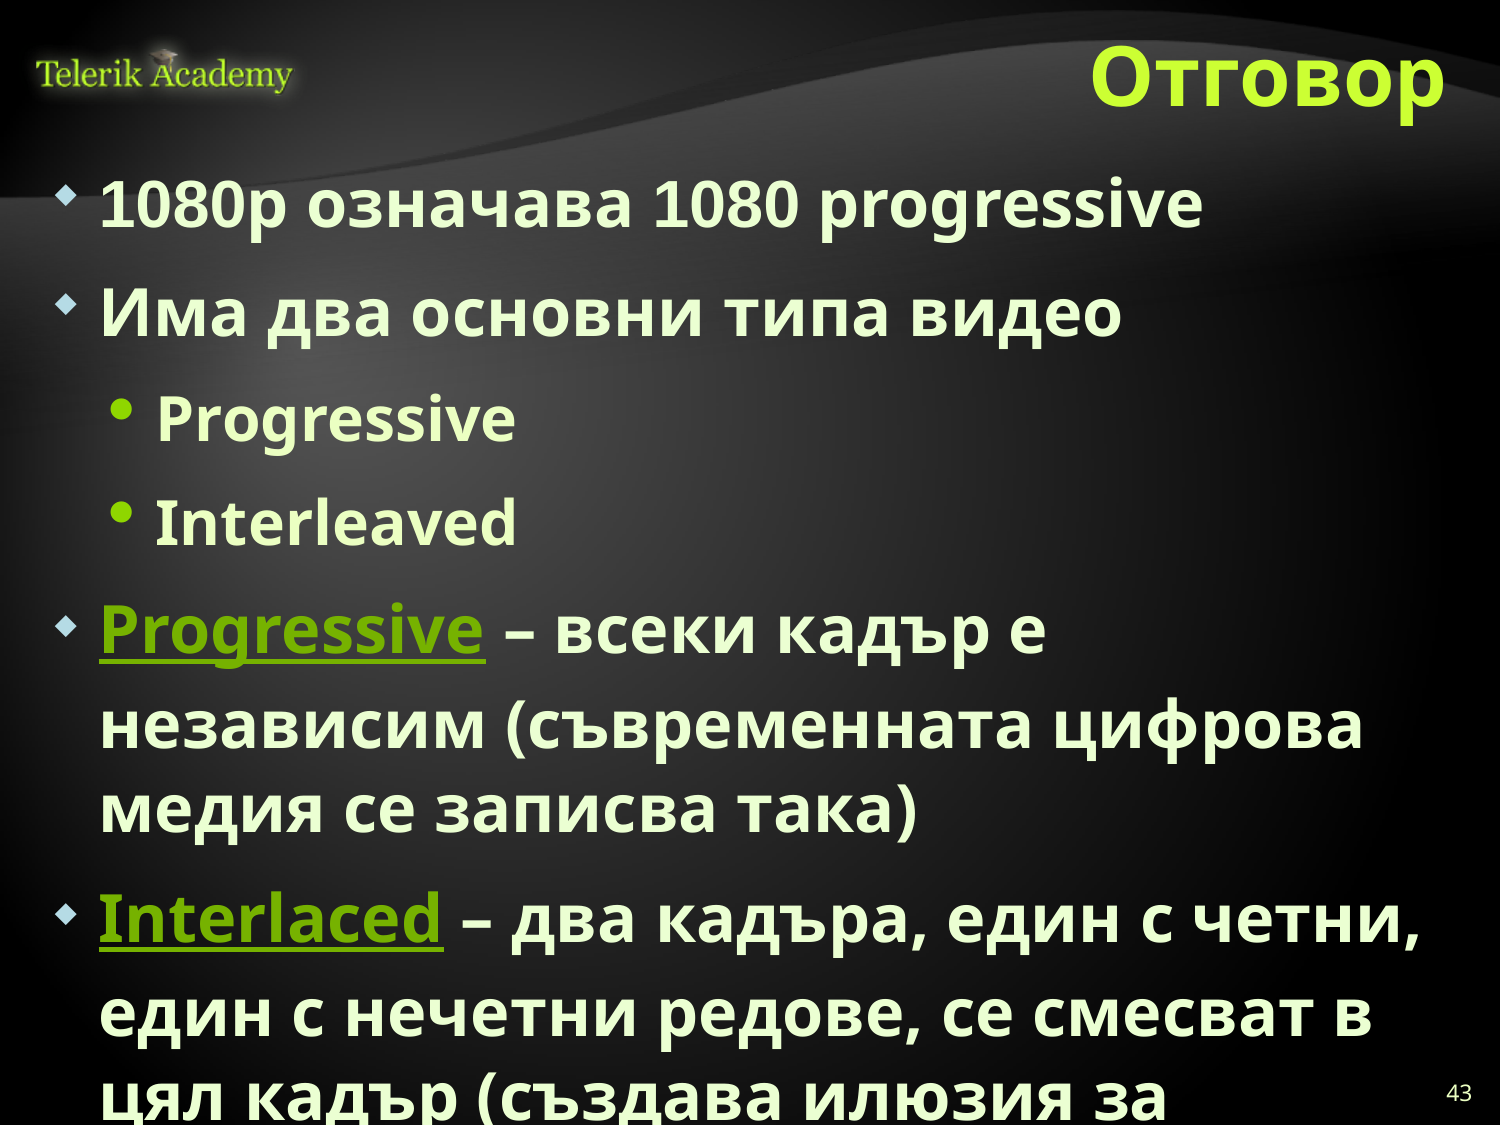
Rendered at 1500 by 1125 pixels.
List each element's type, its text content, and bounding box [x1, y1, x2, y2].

title Отговор [300, 12, 1463, 149]
slide_number 43 [1412, 1074, 1488, 1113]
picture [0, 0, 1500, 1125]
list 1080p означава 1080 progressive Има два основни типа видео Progressive Interleaved Progressive – всеки кадър е независим (съвременната цифрова медия се записва така) Interlaced – два кадъра, един с четни, един с нечетни редове, се смесват в цял кадър (създава илюзия за плавност) [37, 149, 1463, 1100]
